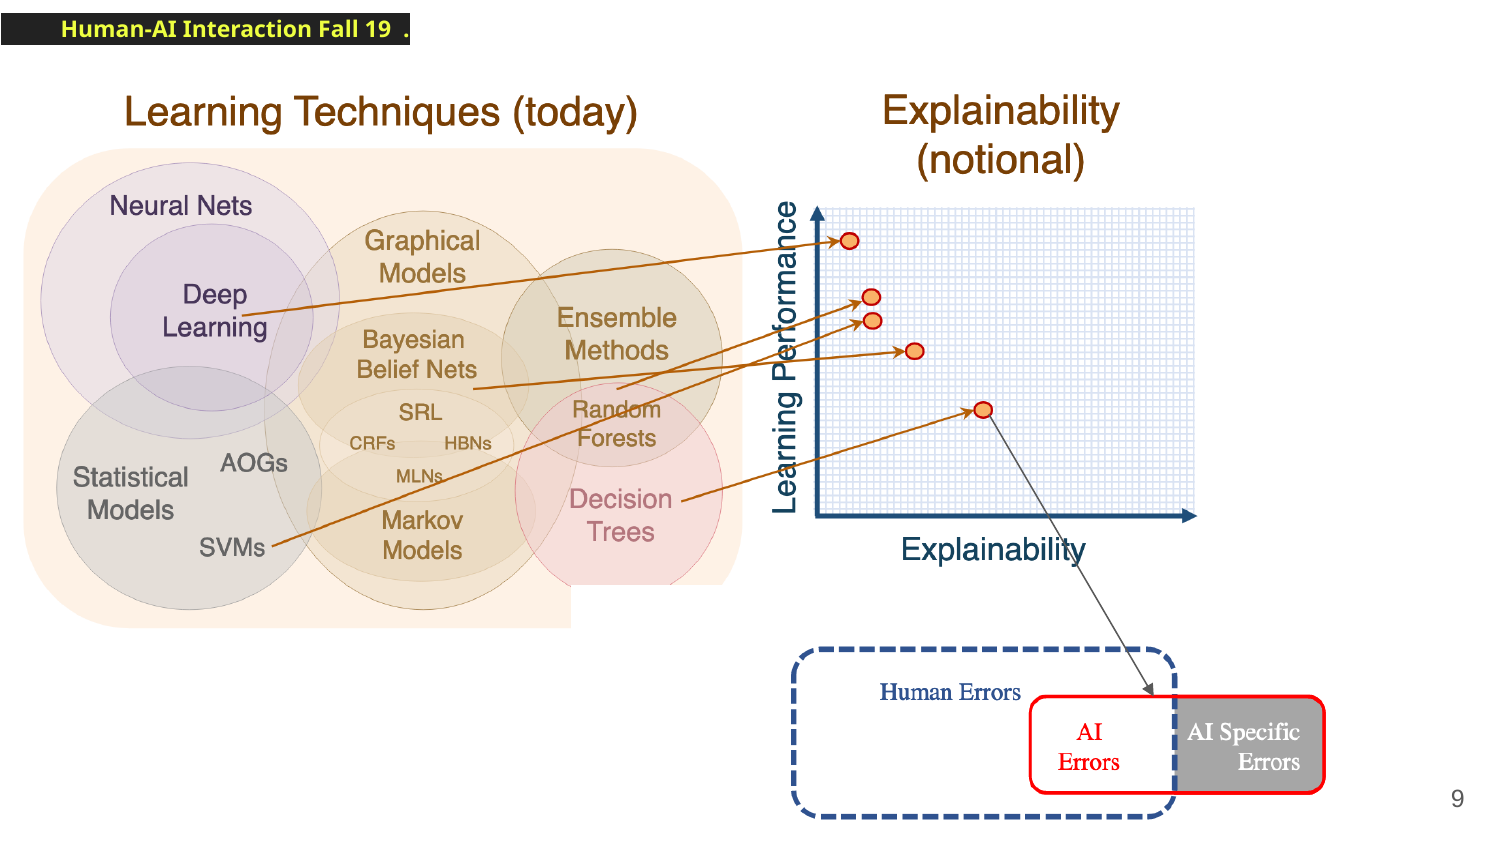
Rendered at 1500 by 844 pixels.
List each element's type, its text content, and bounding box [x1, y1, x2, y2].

picture [0, 72, 1439, 830]
slide_number ‹#› [1443, 764, 1480, 830]
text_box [988, 413, 1155, 697]
